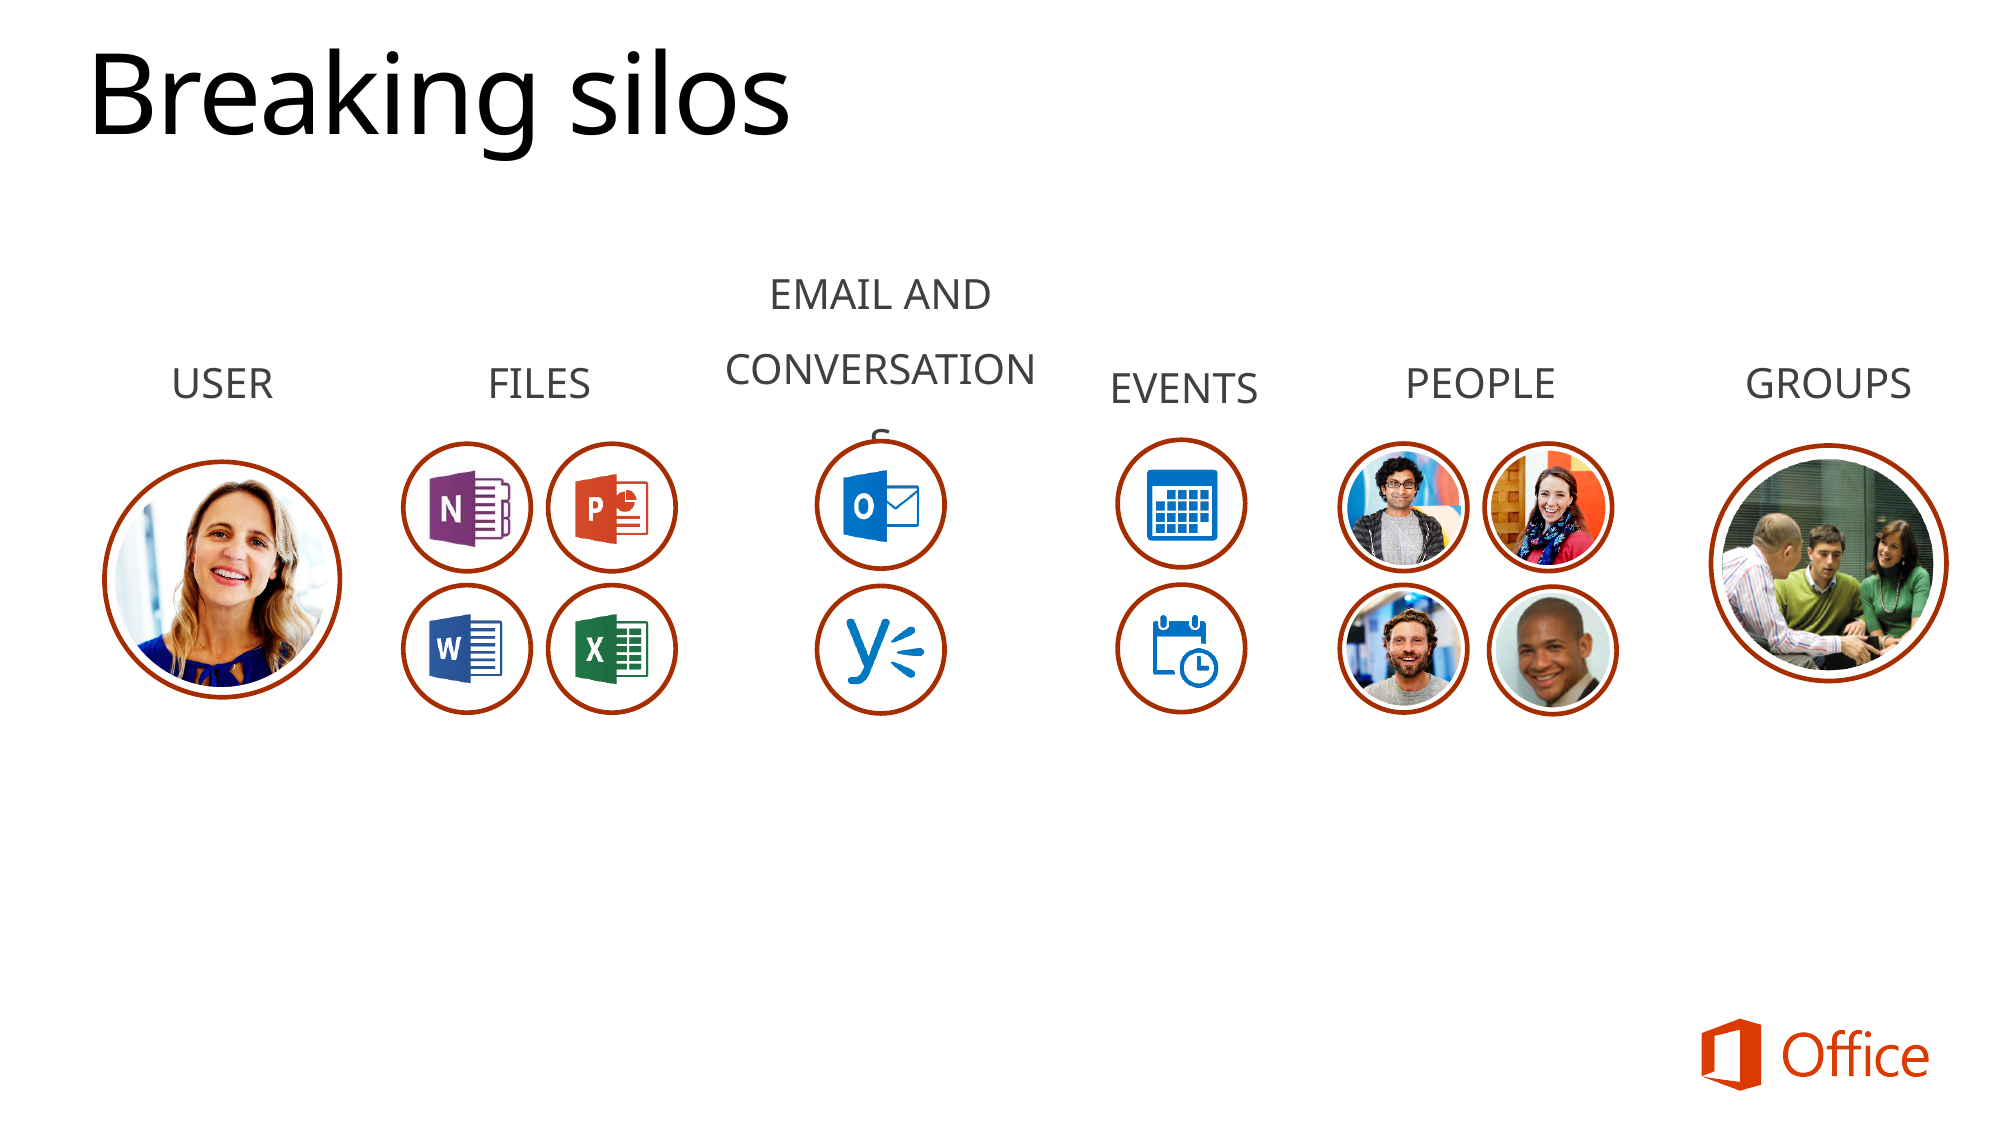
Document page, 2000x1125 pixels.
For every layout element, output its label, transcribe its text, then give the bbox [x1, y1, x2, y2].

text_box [1710, 396, 1947, 733]
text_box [1117, 583, 1250, 715]
text_box GROUPS [1650, 340, 2000, 399]
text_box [547, 584, 676, 713]
title Breaking silos [85, 37, 1914, 161]
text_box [547, 443, 676, 572]
text_box USER [44, 340, 361, 399]
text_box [1117, 439, 1249, 568]
text_box [402, 442, 532, 573]
text_box PEOPLE [1302, 340, 1650, 399]
picture [1670, 987, 1960, 1122]
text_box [1339, 419, 1468, 584]
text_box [816, 440, 945, 569]
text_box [1314, 584, 1493, 713]
picture [427, 466, 512, 551]
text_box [403, 584, 532, 713]
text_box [1459, 443, 1638, 572]
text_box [816, 585, 945, 714]
text_box EVENTS [1082, 345, 1286, 404]
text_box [104, 412, 341, 749]
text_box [1464, 586, 1642, 715]
text_box FILES [361, 340, 718, 399]
text_box EMAIL AND CONVERSATIONS [702, 326, 1059, 385]
